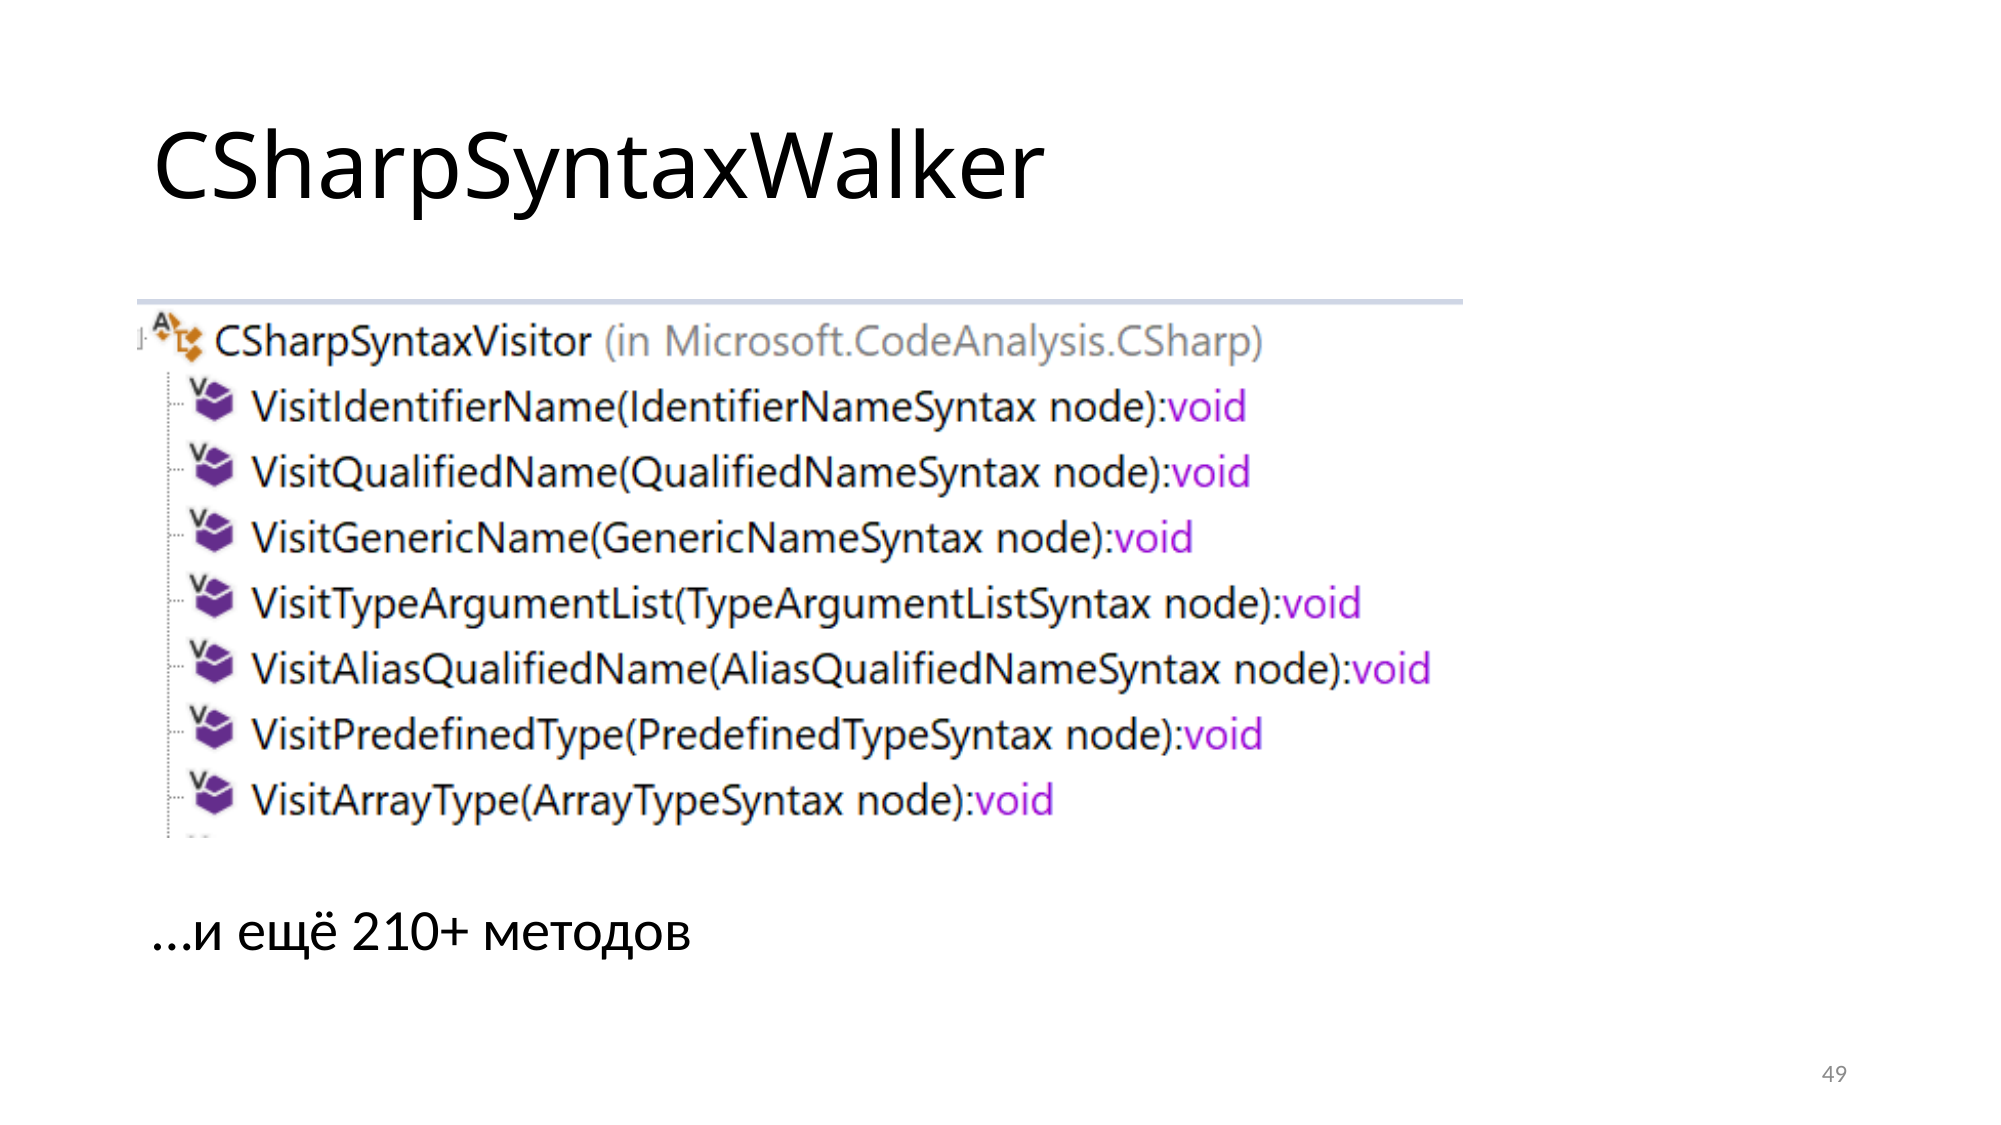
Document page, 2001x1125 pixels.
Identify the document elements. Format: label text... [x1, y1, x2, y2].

list …и ещё 210+ методов [137, 299, 1863, 1014]
title CSharpSyntaxWalker [137, 59, 1863, 278]
picture [137, 299, 1463, 838]
slide_number 49 [1412, 1042, 1863, 1103]
